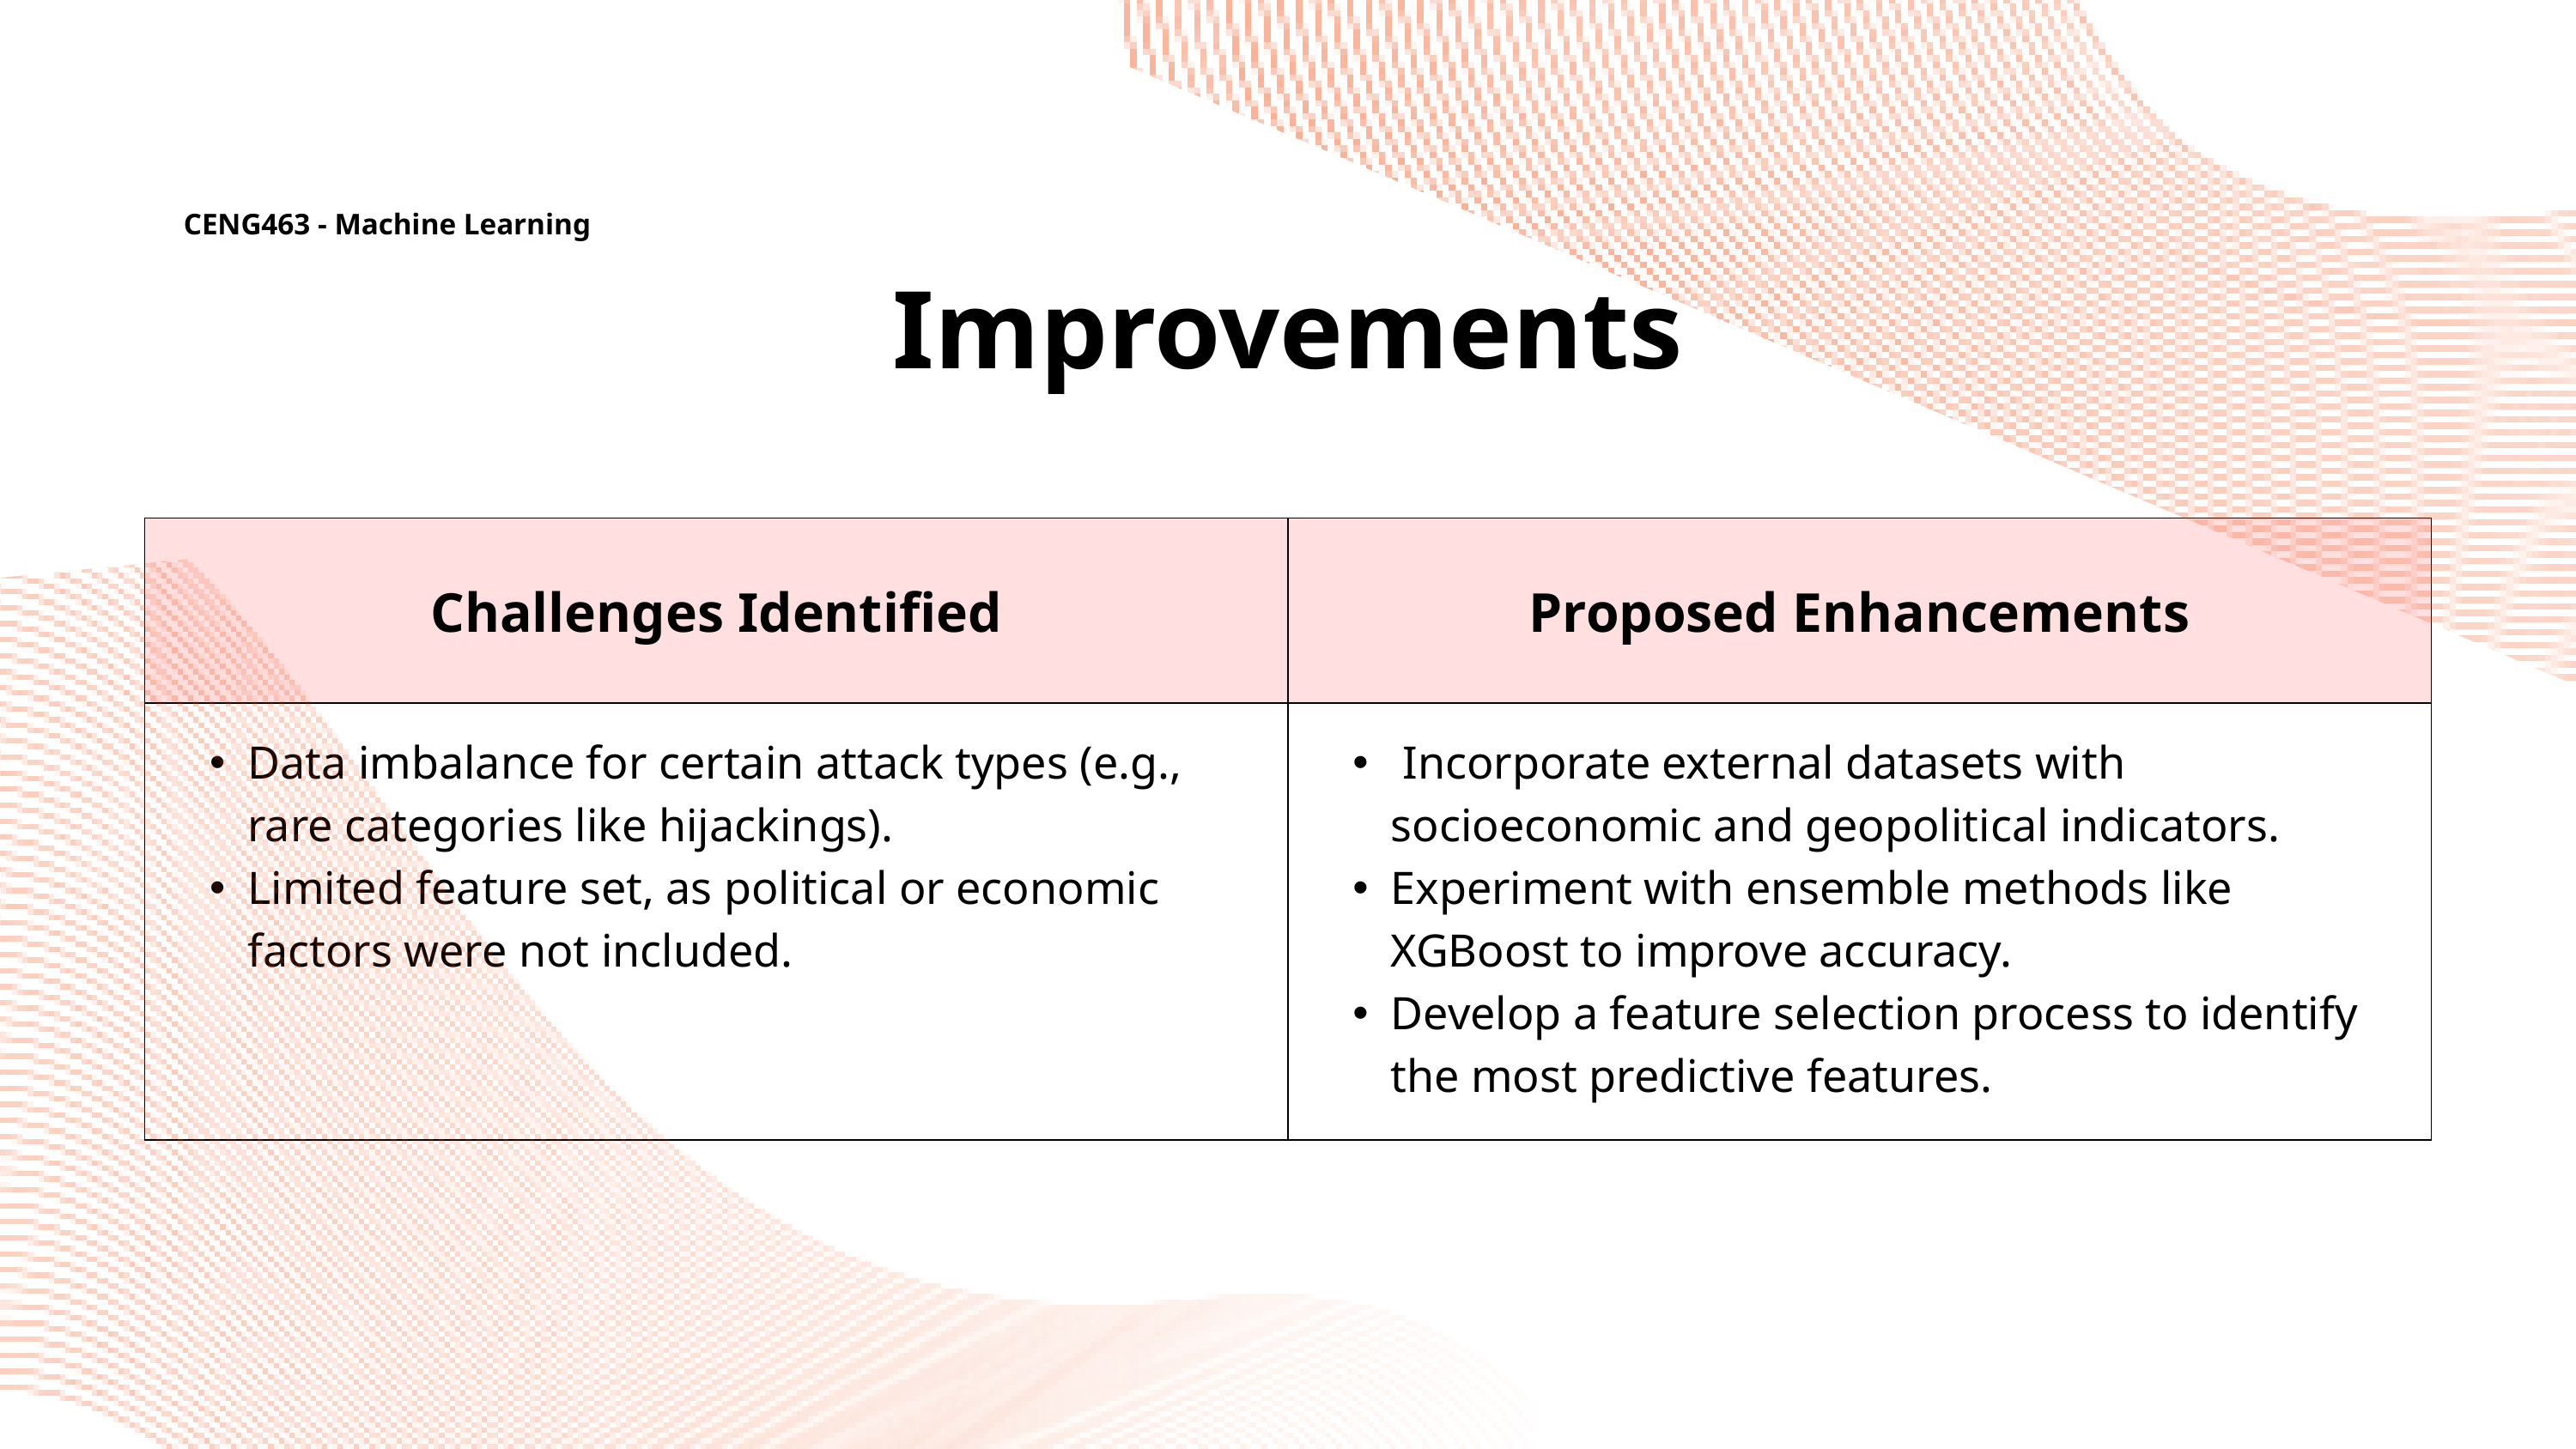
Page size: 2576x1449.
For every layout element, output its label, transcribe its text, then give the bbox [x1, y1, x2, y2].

table_header Proposed Enhancements [1443, 518, 2431, 702]
table_cell Incorporate external datasets with socioeconomic and geopolitical indicators. Experiment with ensemble methods like XGBoost to improve accuracy. Develop a feature selection process to identify the most predictive features. [1462, 704, 2431, 1139]
text_box Improvements [539, 261, 2037, 391]
text_box CENG463 - Machine Learning [184, 206, 597, 241]
text_box [1042, 0, 2576, 686]
text_box [0, 434, 1536, 1449]
table_header Challenges Identified [145, 518, 587, 563]
